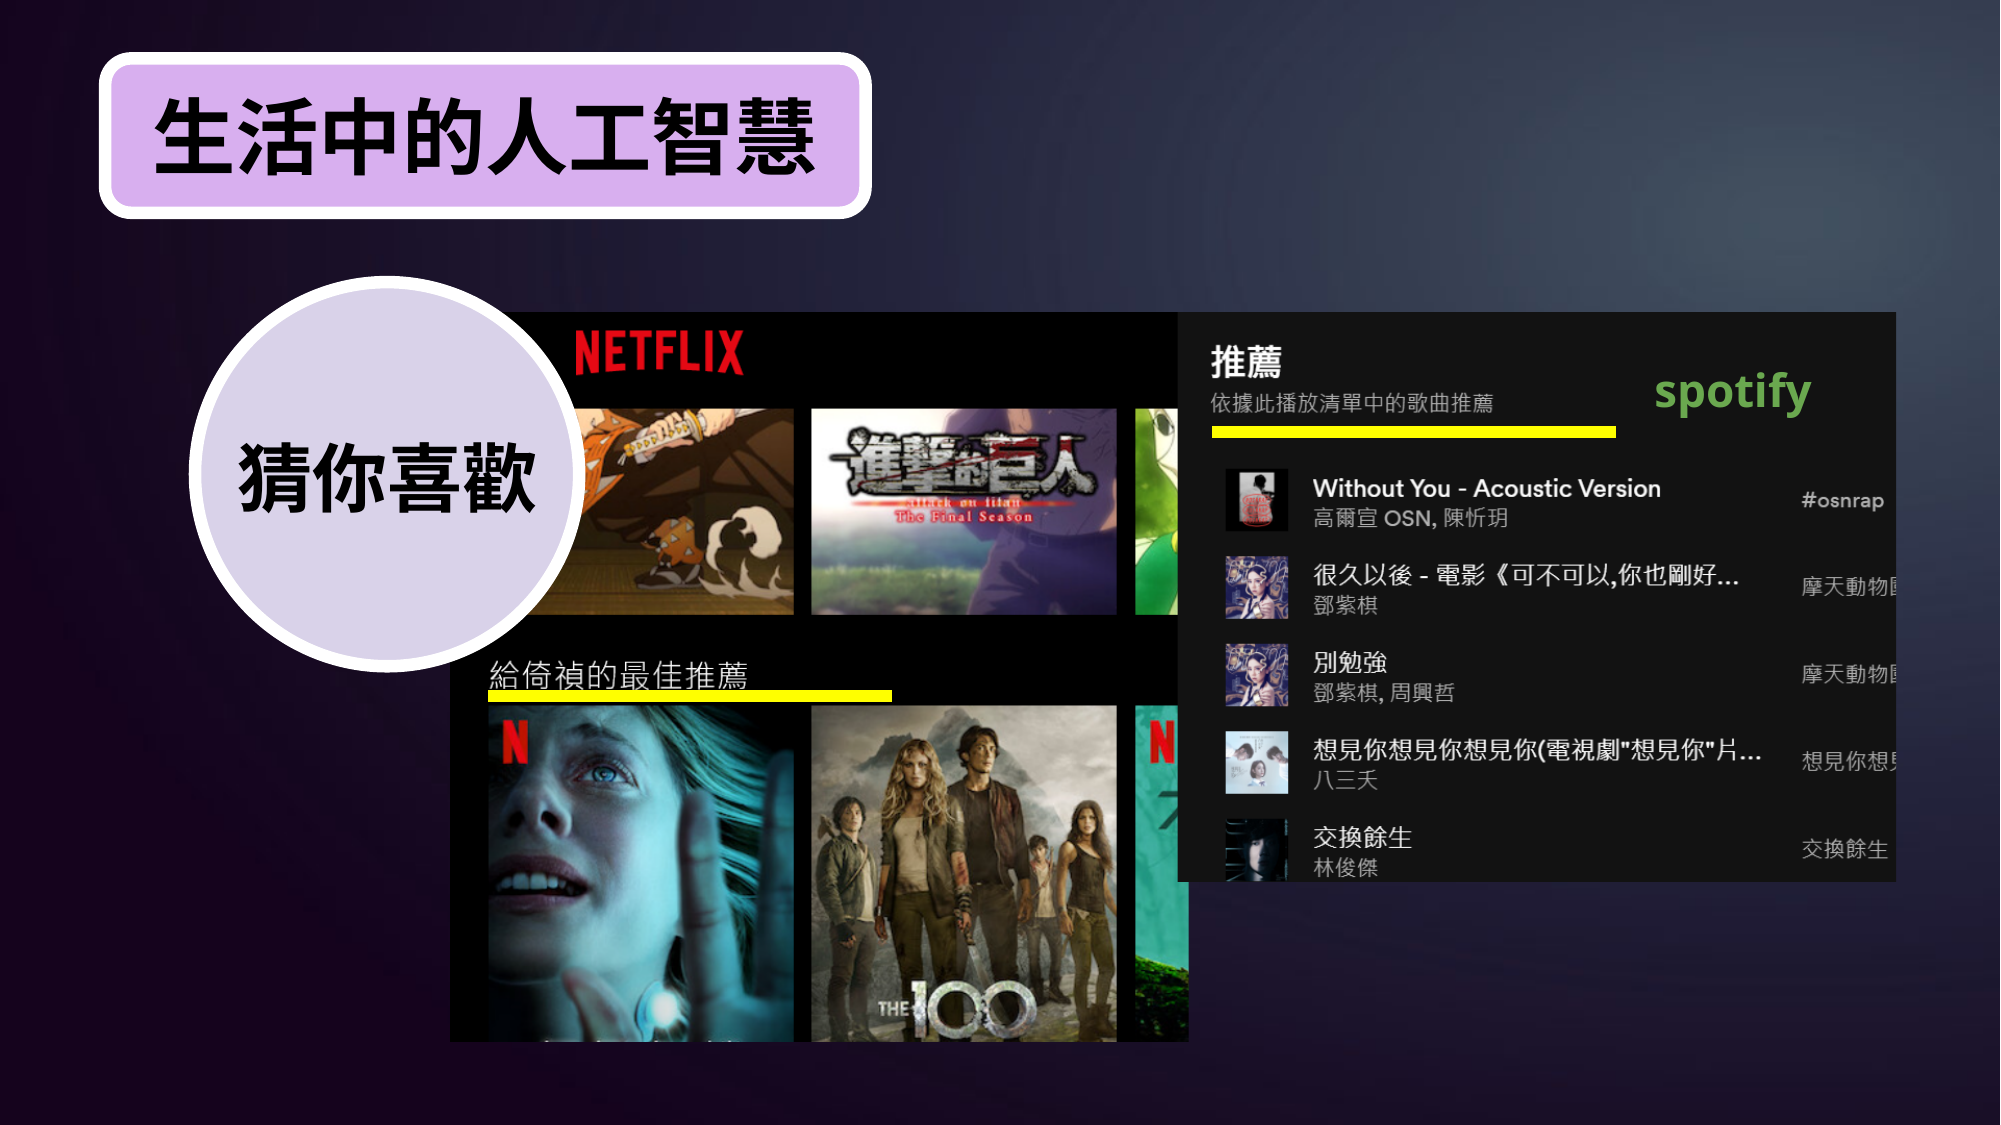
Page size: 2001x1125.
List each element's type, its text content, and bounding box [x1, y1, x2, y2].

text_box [194, 281, 1946, 1043]
picture [0, 0, 2000, 1125]
text_box 生活中的人工智慧 [105, 58, 866, 213]
